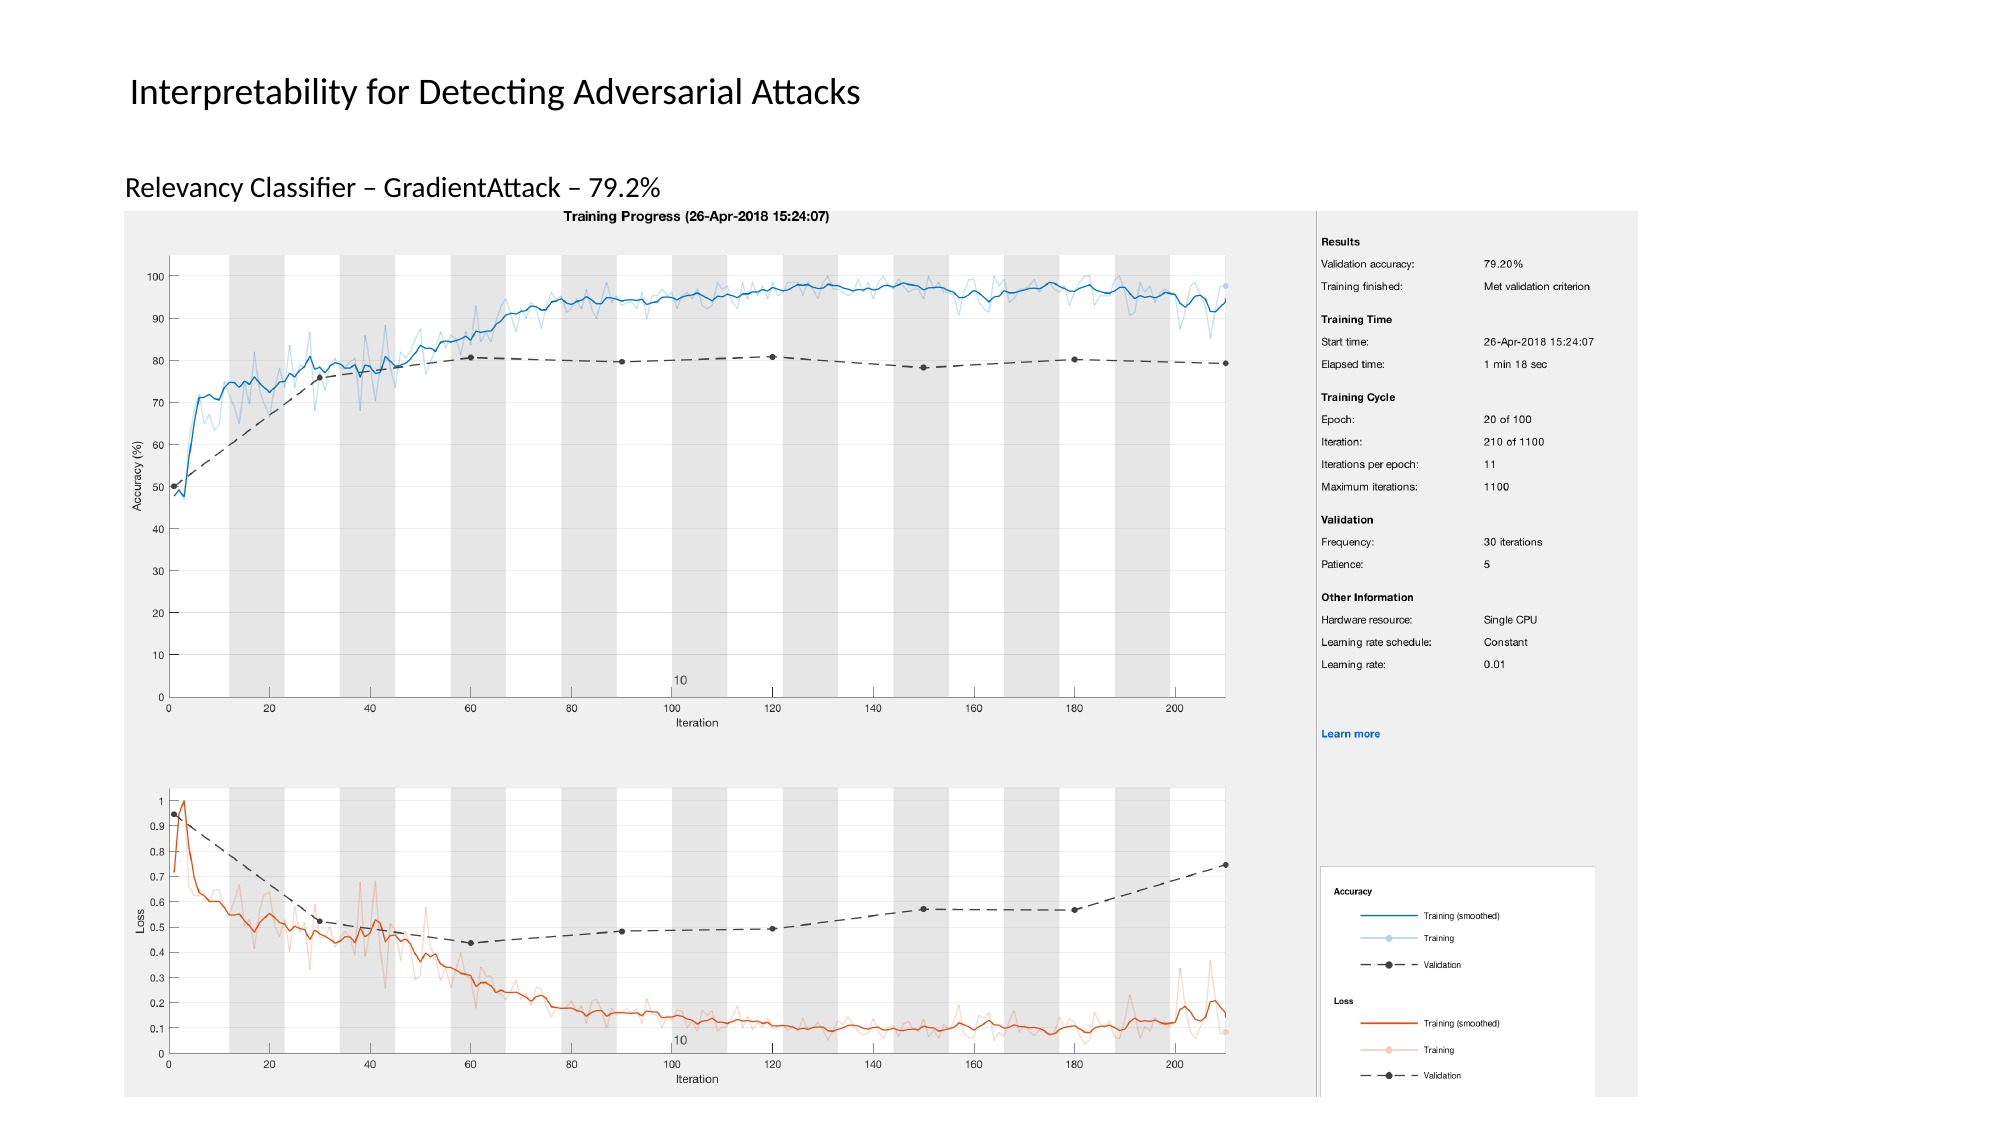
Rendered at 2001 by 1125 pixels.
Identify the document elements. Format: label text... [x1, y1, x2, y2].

picture [124, 211, 1638, 1097]
text_box Interpretability for Detecting Adversarial Attacks [114, 59, 877, 120]
text_box Relevancy Classifier – GradientAttack – 79.2% [110, 160, 881, 211]
